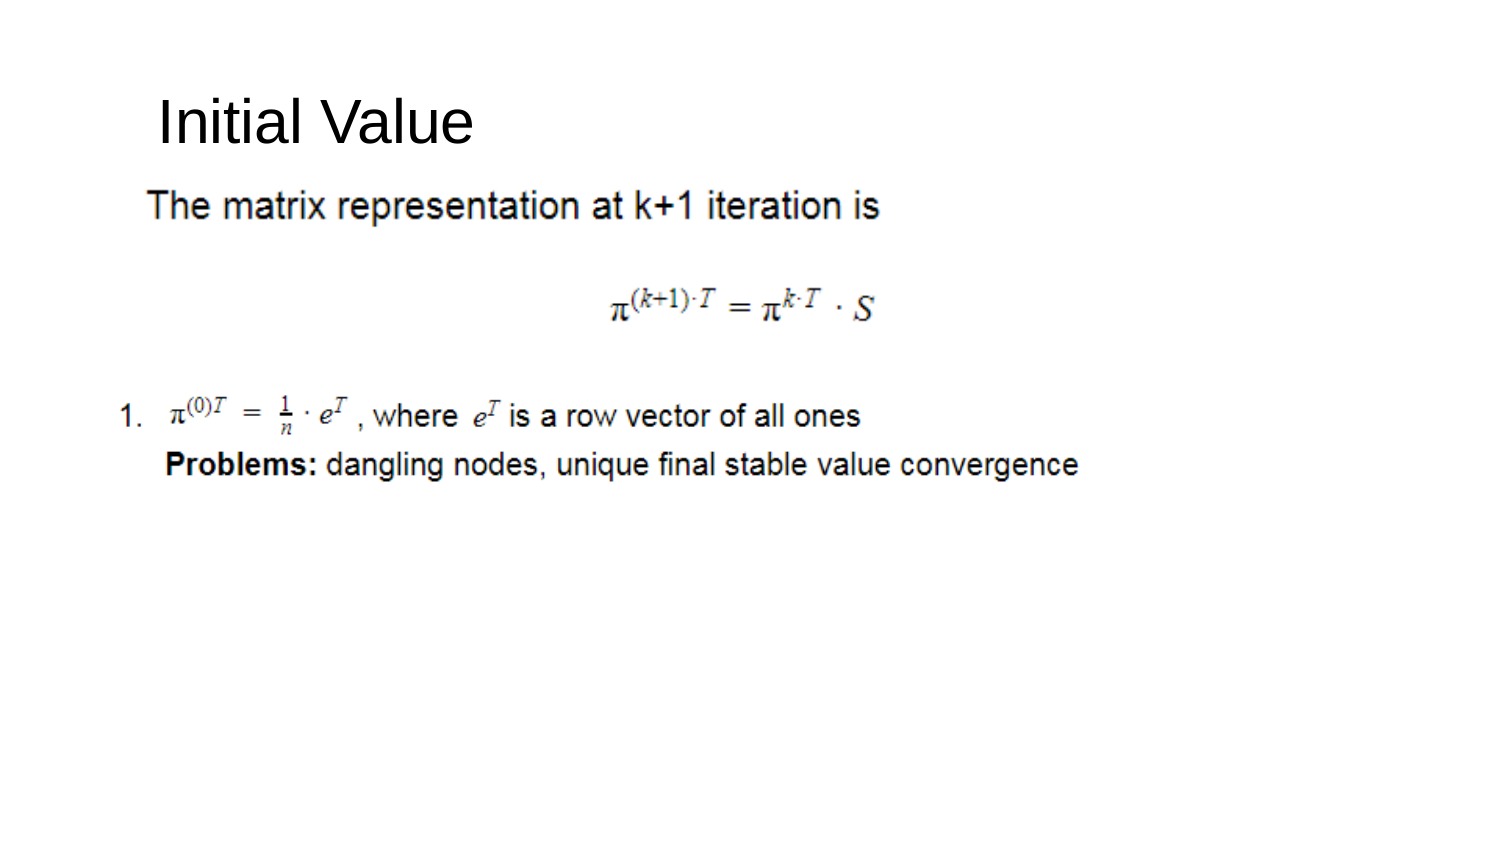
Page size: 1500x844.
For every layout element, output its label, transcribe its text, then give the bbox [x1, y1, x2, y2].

text_box Initial Value [142, 65, 520, 161]
picture [140, 181, 907, 352]
picture [104, 379, 1095, 489]
